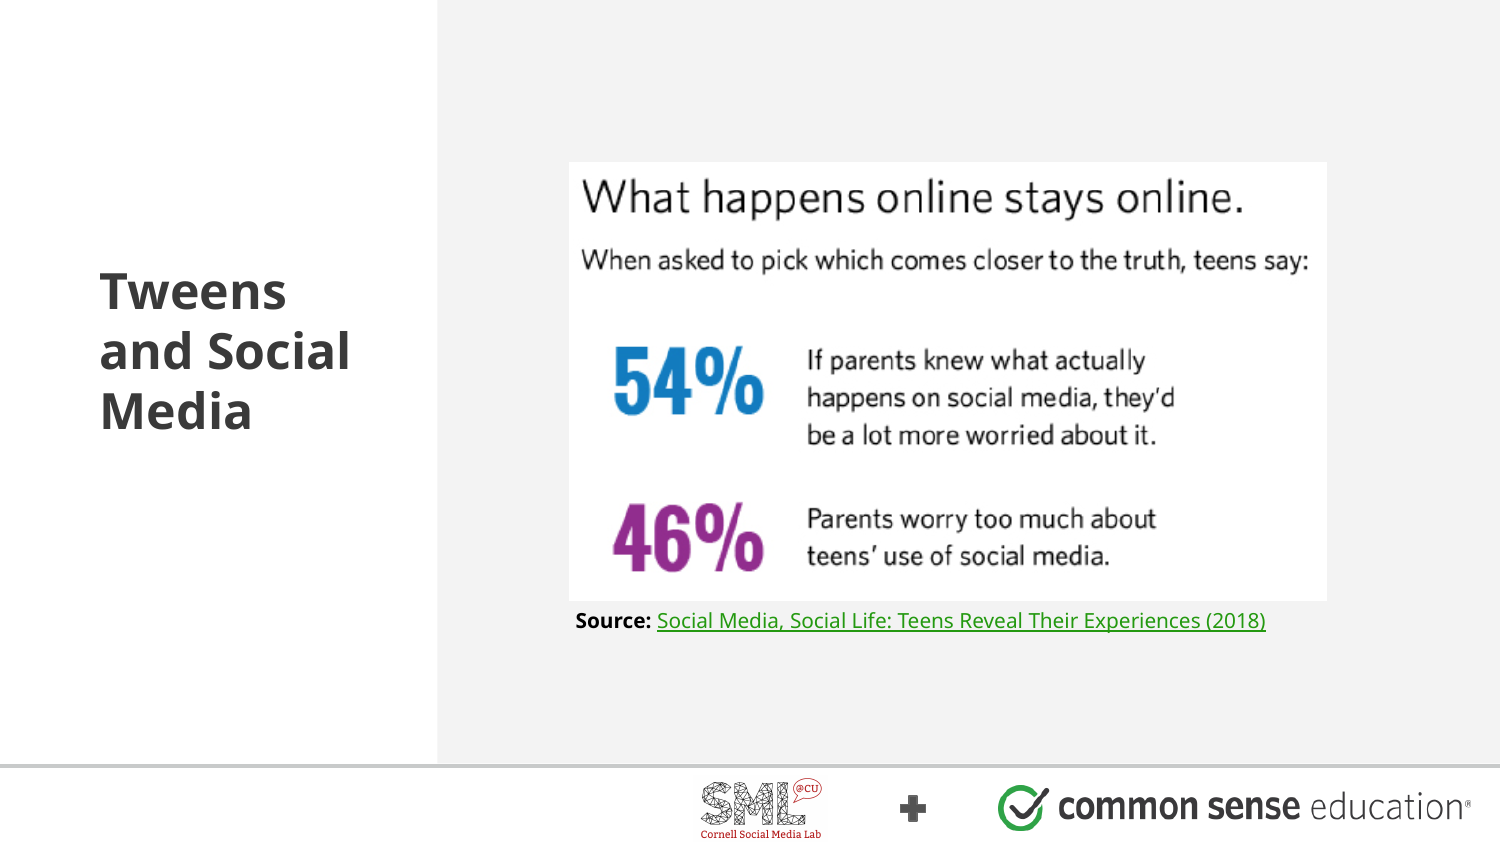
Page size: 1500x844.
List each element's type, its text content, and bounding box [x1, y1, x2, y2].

text_box Tweens and Social Media [84, 0, 400, 766]
text_box [437, 0, 1500, 764]
picture [693, 775, 828, 842]
picture [569, 162, 1327, 601]
picture [998, 785, 1471, 831]
text_box Source: Social Media, Social Life: Teens Reveal Their Experiences (2018) [560, 592, 1317, 648]
